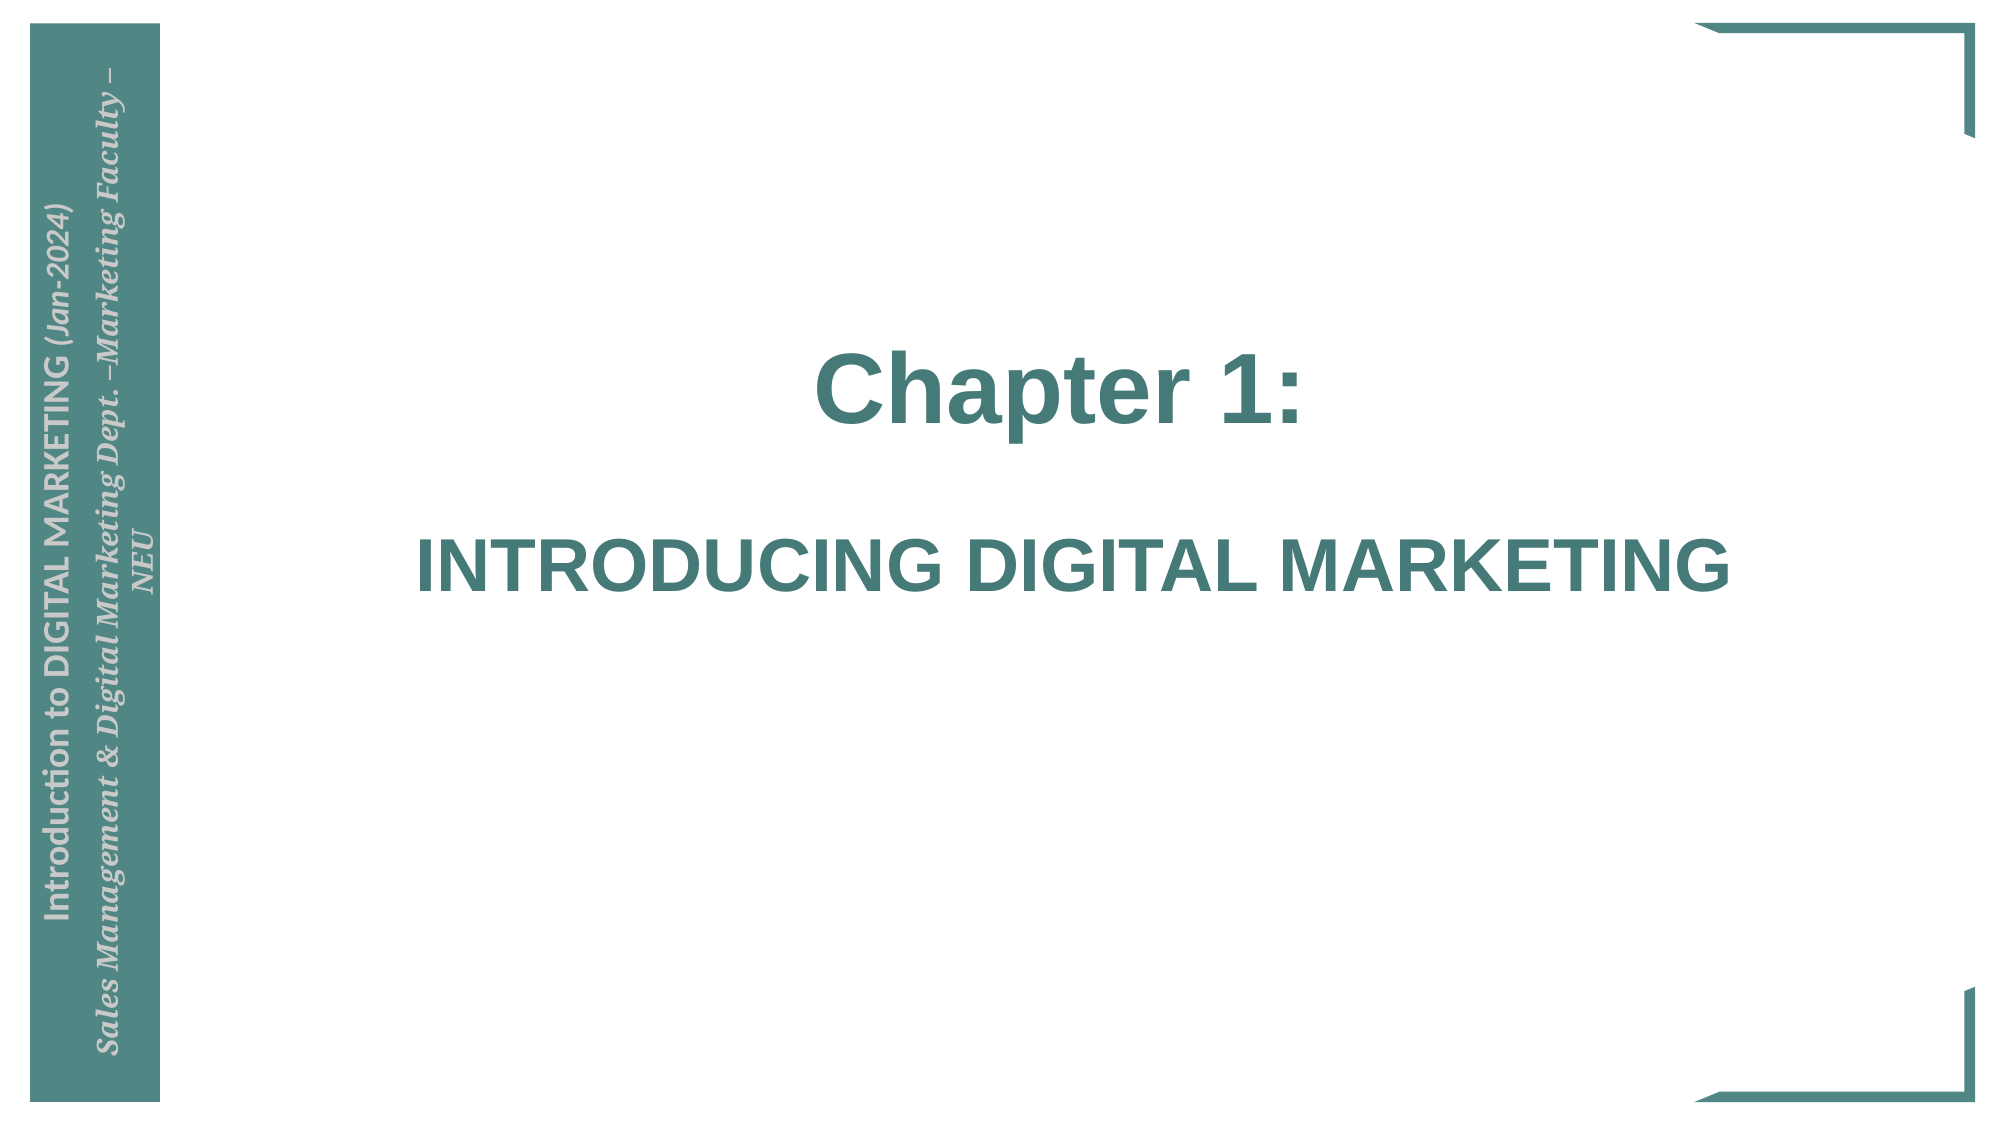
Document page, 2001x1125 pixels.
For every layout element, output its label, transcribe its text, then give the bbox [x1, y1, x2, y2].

title Chapter 1: INTRODUCING DIGITAL MARKETING [310, 185, 1811, 705]
